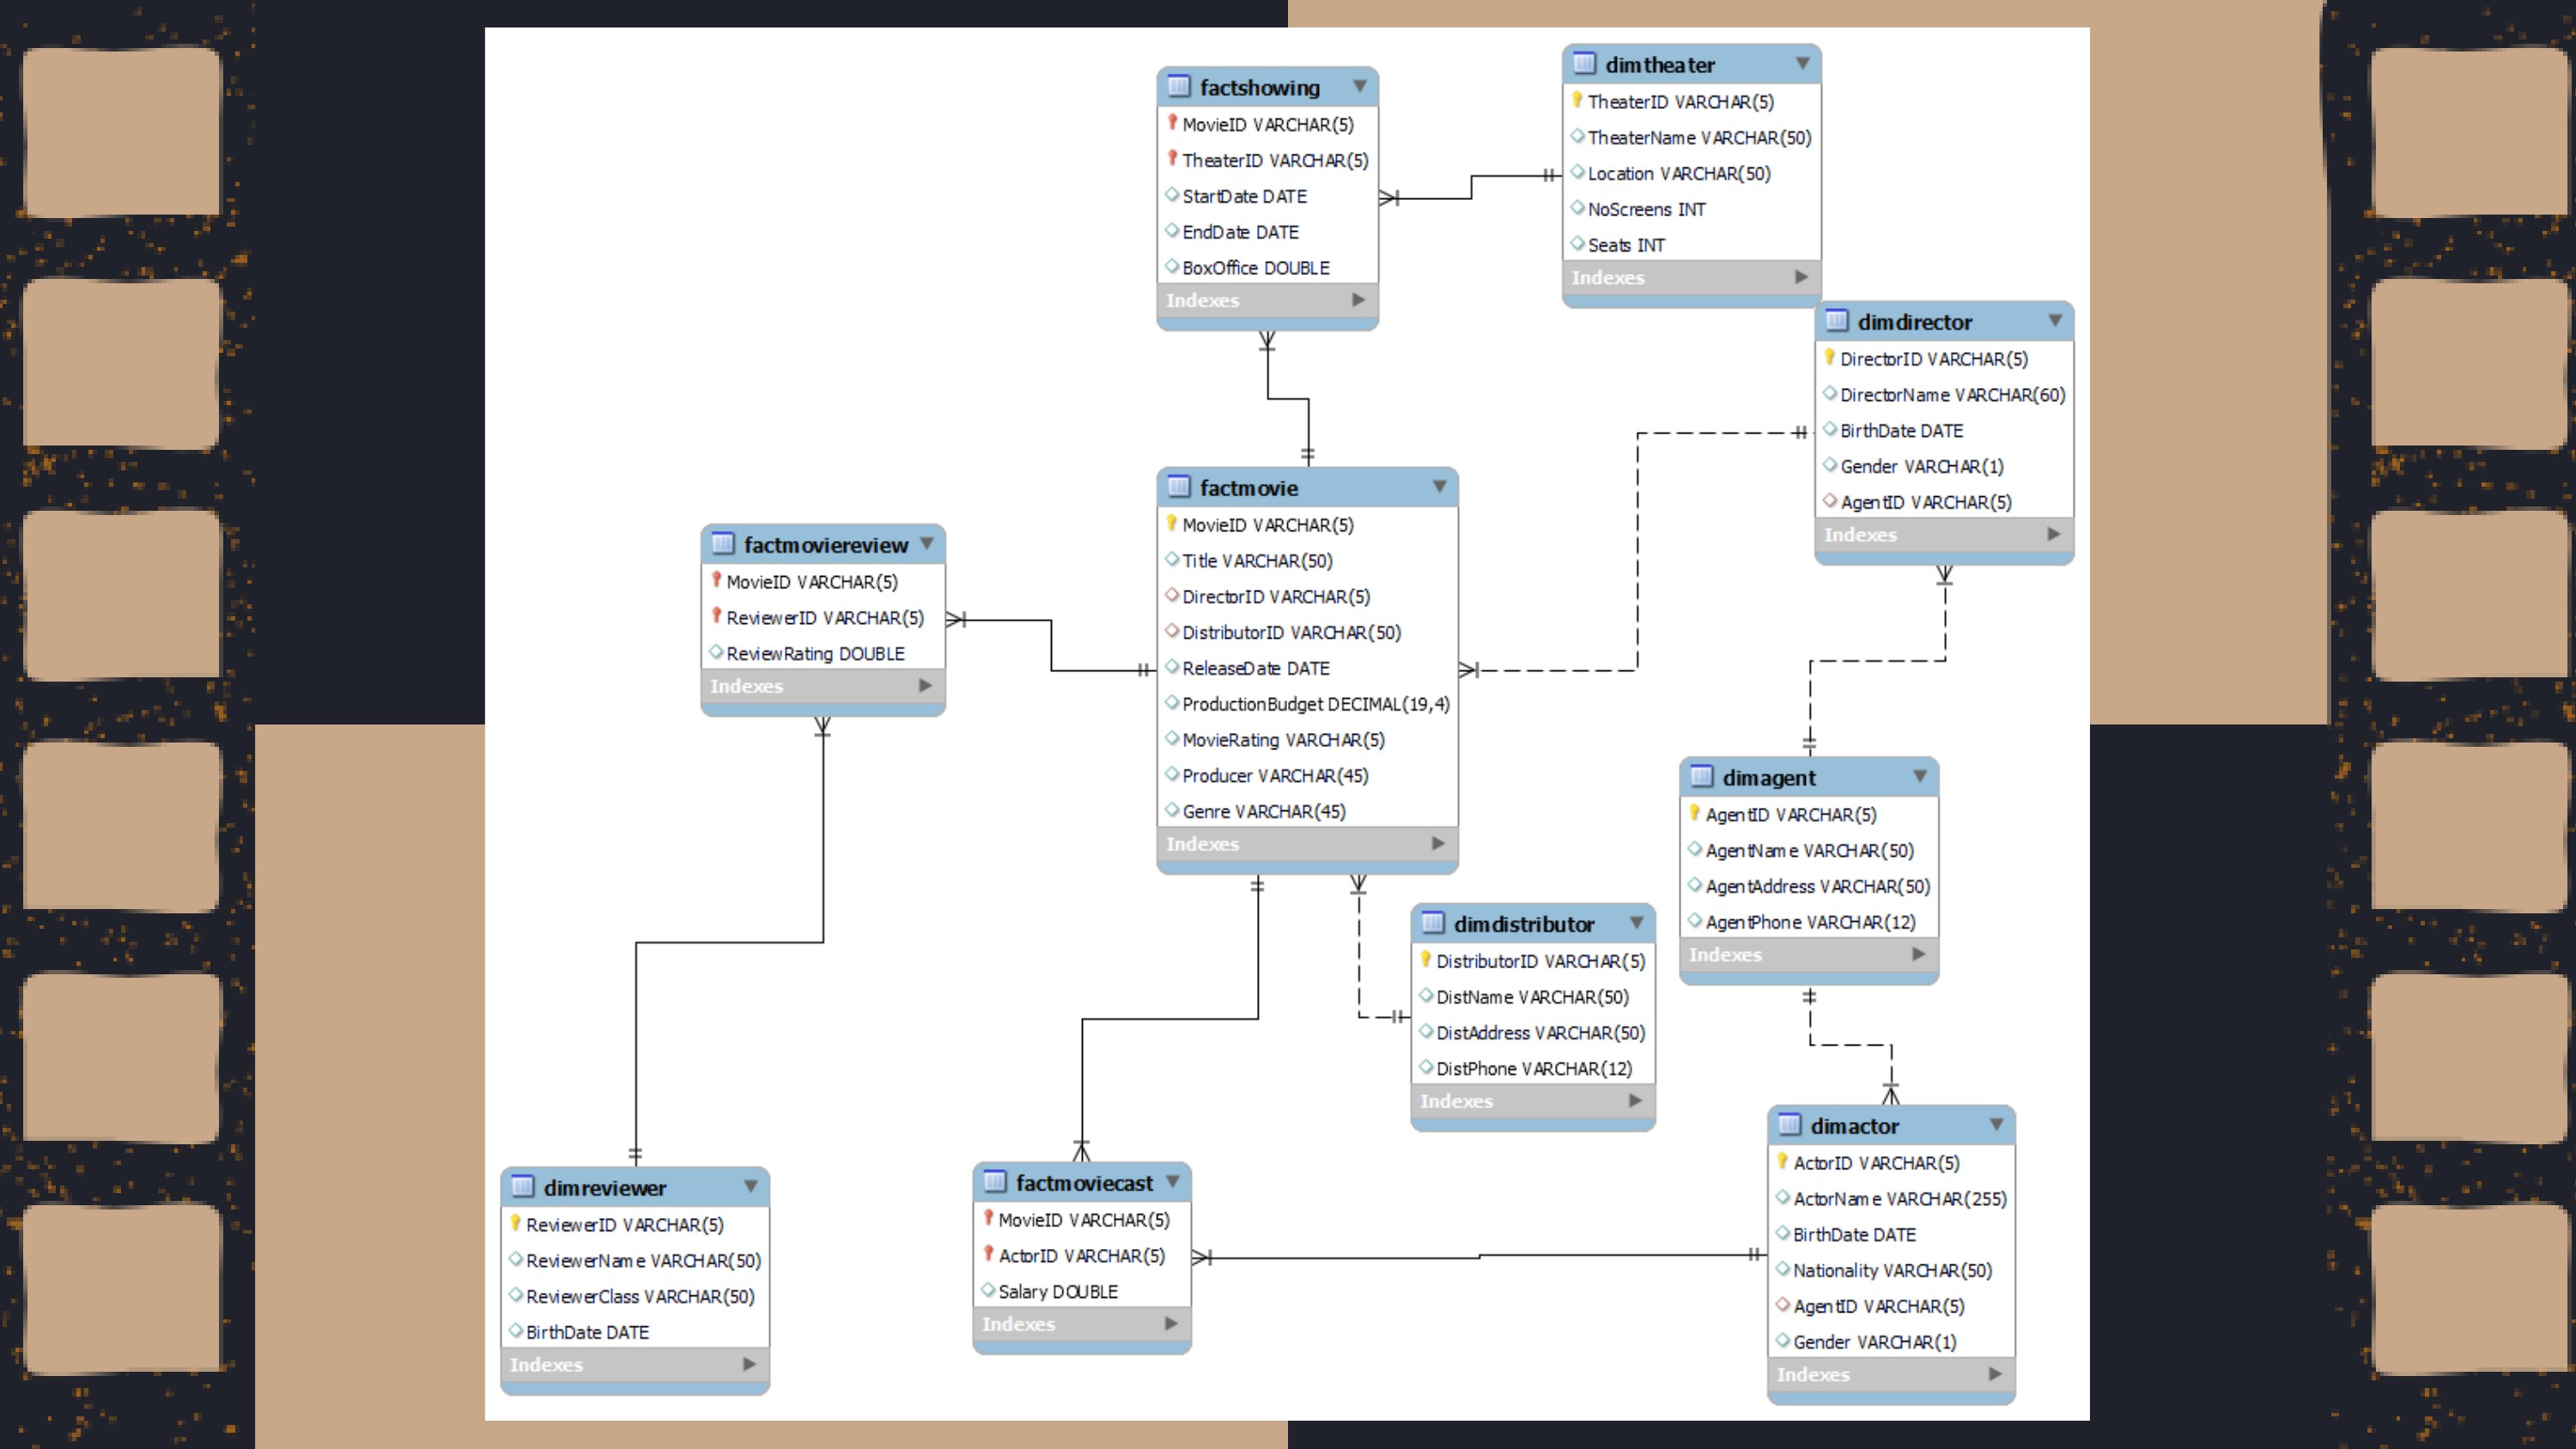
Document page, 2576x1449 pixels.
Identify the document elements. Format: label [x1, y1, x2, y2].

text_box [1287, 724, 2576, 1449]
text_box [484, 732, 1283, 1421]
text_box [1292, 27, 2090, 723]
text_box [2319, 0, 2576, 723]
text_box [0, 0, 1289, 724]
text_box [0, 732, 256, 1449]
